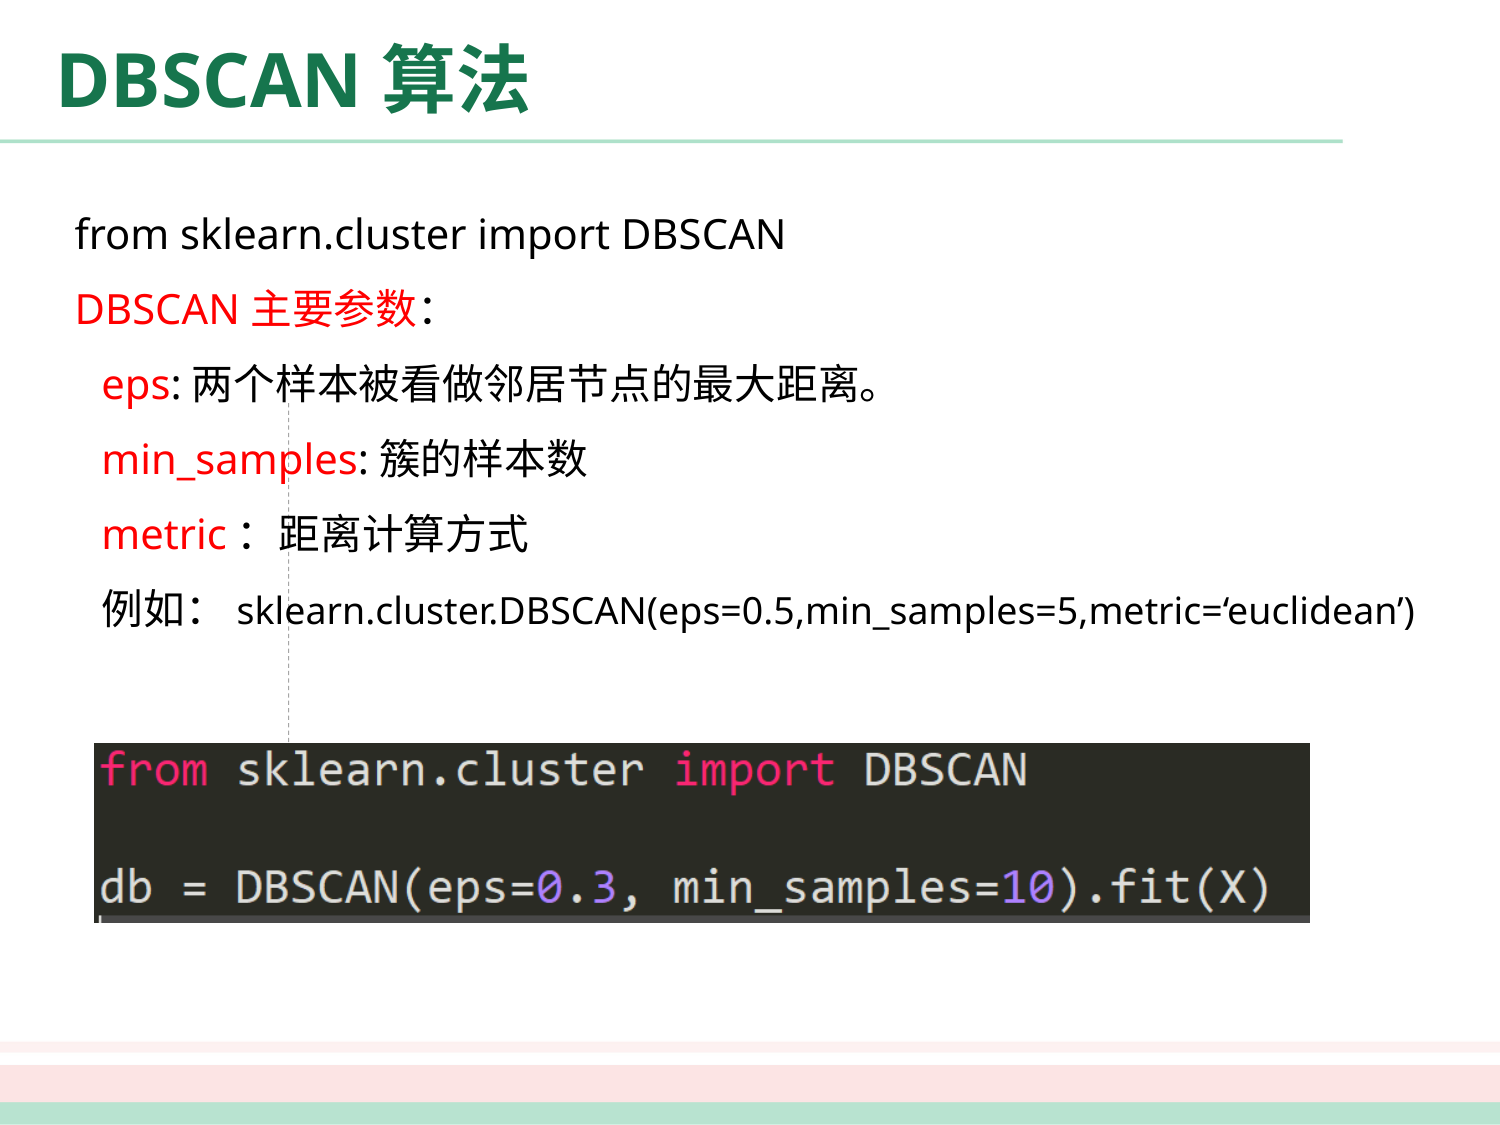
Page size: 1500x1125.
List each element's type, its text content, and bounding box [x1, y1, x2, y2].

text_box DBSCAN算法 [40, 20, 607, 146]
picture [0, 0, 1500, 1125]
text_box from sklearn.cluster import DBSCAN DBSCAN主要参数： eps:两个样本被看做邻居节点的最大距离。 min_samples:簇的样本数 metric：距离计算方式 例如：sklearn.cluster.DBSCAN(eps=0.5,min_samples=5,metric=‘euclidean’) [49, 175, 1440, 641]
